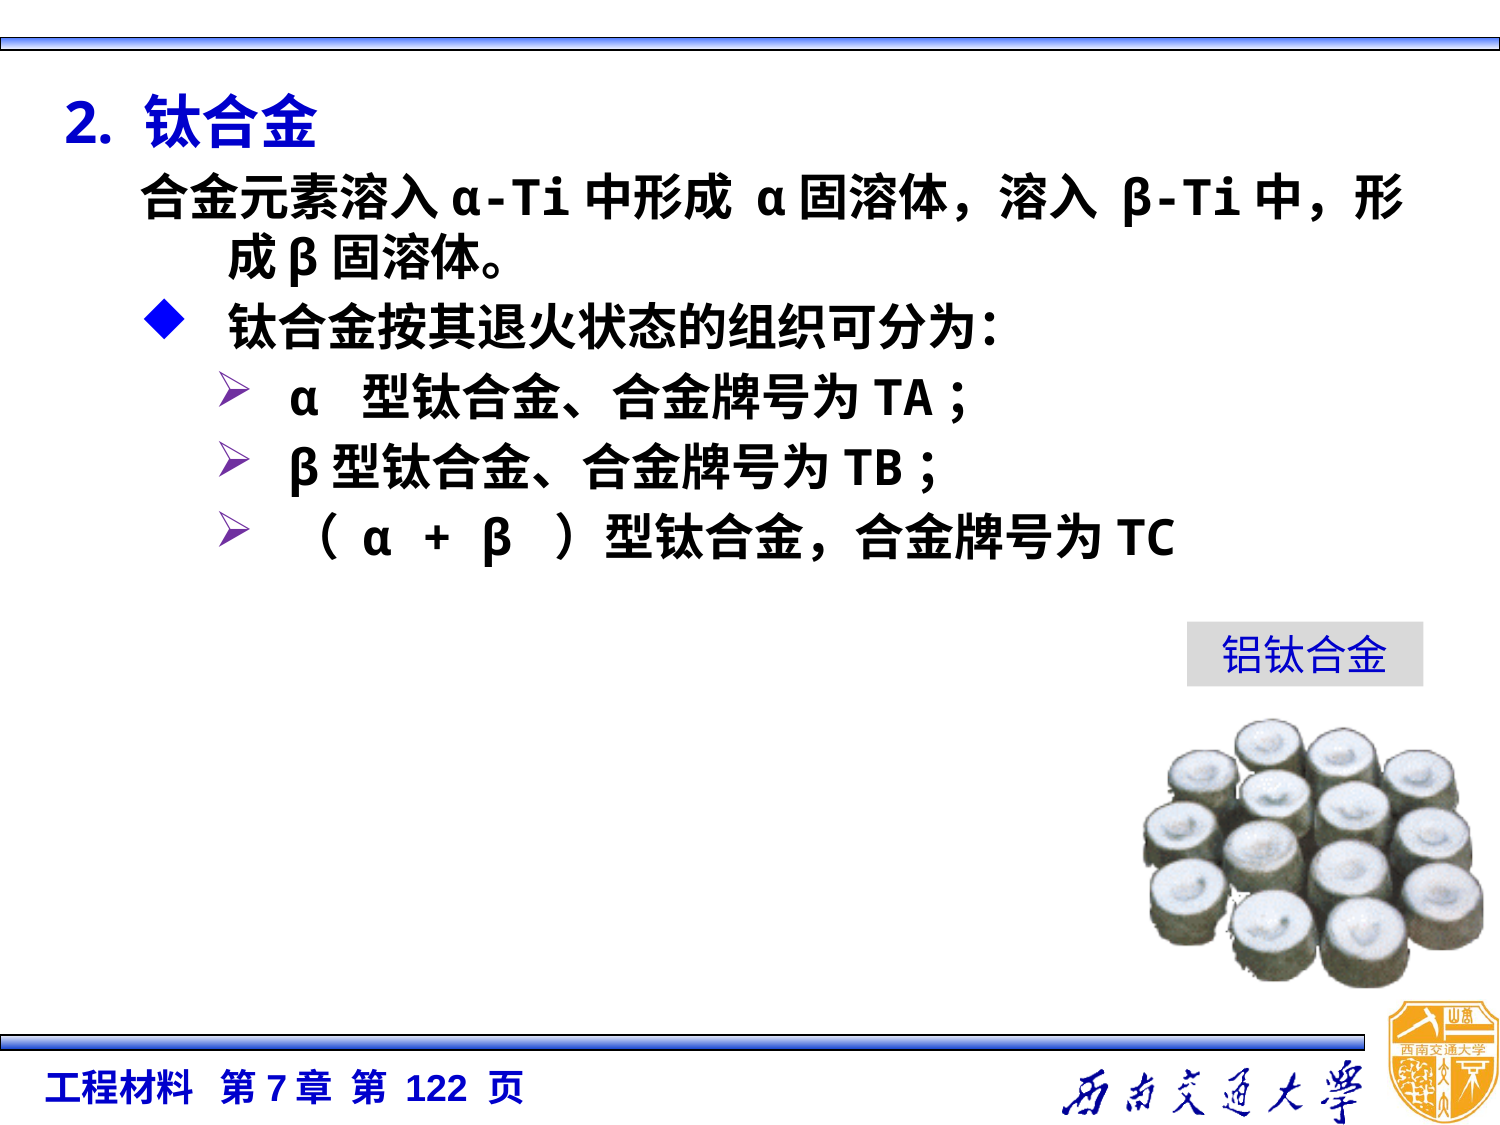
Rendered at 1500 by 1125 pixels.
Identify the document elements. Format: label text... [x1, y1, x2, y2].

list 2. 钛合金 合金元素溶入α-Ti中形成 α固溶体，溶入 β-Ti中，形成β固溶体。 钛合金按其退火状态的组织可分为： α 型钛合金、合金牌号为TA； β型钛合金、合金牌号为TB； （ α + β ）型钛合金，合金牌号为TC [49, 77, 1451, 989]
text_box 铝钛合金 [1187, 621, 1424, 687]
picture [1110, 692, 1500, 1125]
picture [1062, 1059, 1363, 1125]
